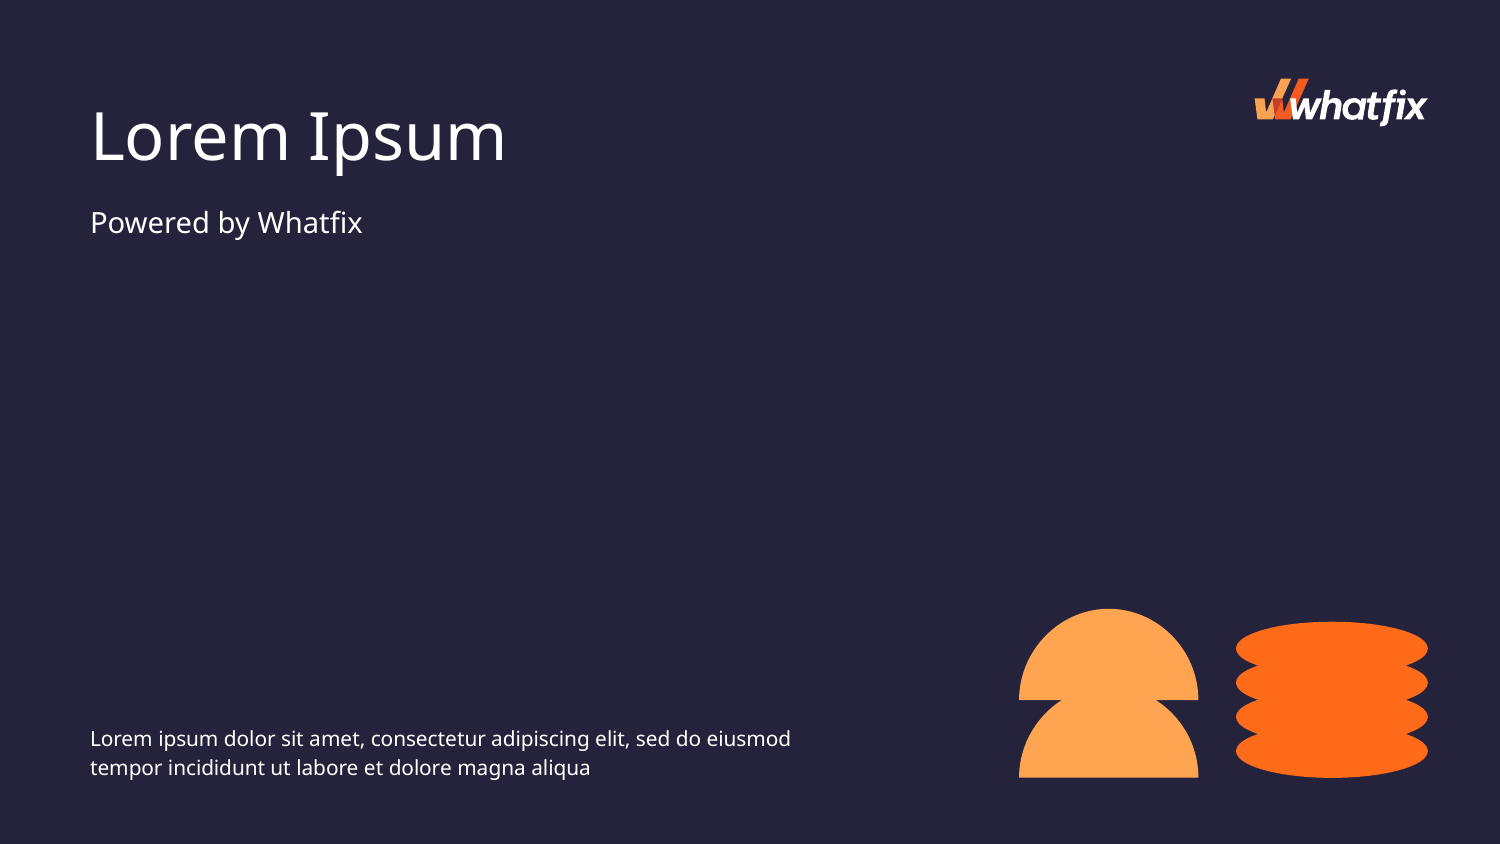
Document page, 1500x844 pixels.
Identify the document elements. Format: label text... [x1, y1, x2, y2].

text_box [1024, 603, 1194, 784]
text_box Lorem ipsum dolor sit amet, consectetur adipiscing elit, sed do eiusmod tempor incididunt ut labore et dolore magna aliqua [74, 707, 823, 778]
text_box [1235, 621, 1429, 779]
text_box Lorem Ipsum [74, 78, 1059, 189]
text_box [1254, 78, 1429, 127]
text_box Powered by Whatfix [75, 189, 498, 252]
